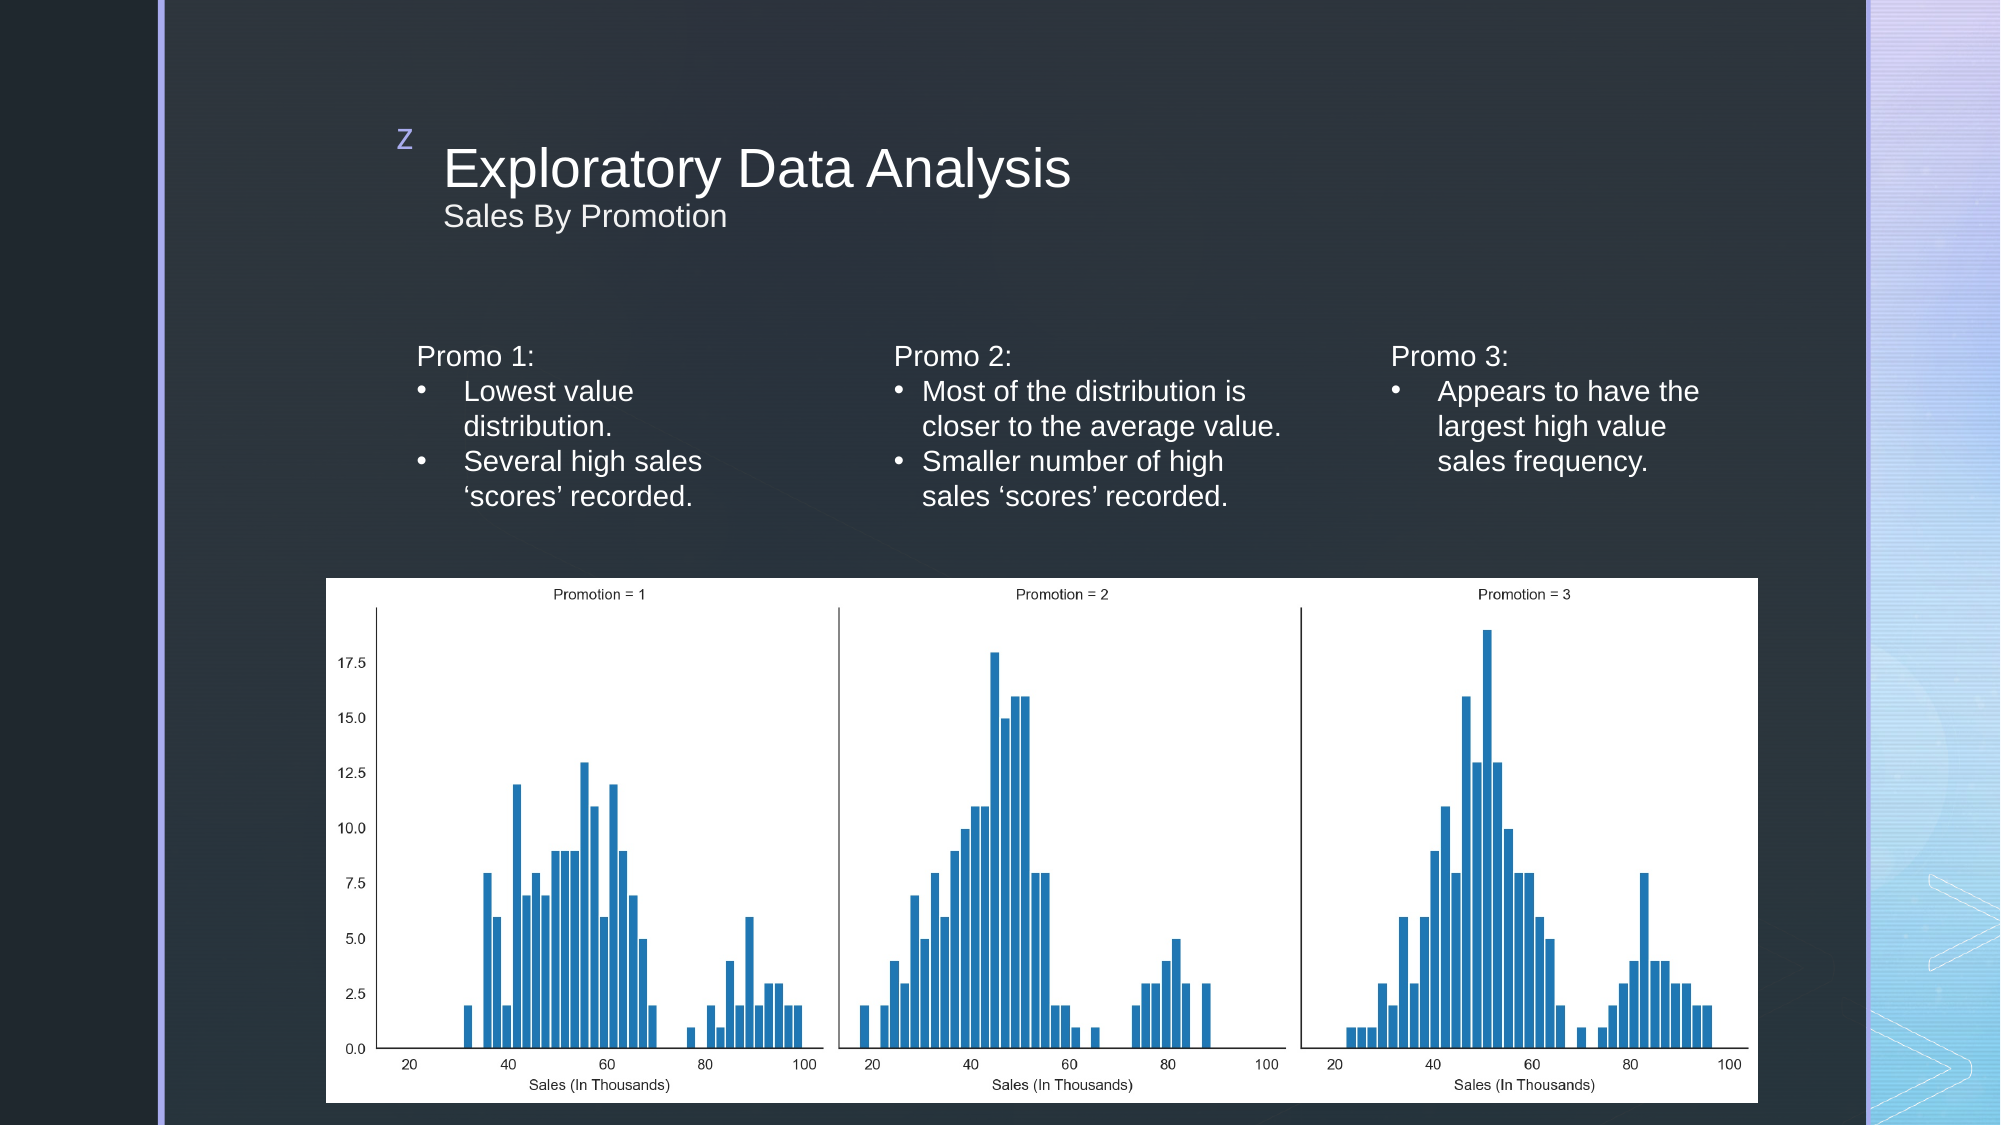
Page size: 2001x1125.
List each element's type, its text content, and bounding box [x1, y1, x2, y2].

text_box Promo 2: Most of the distribution is closer to the average value. Smaller number of high sales ‘scores’ recorded. [804, 329, 1301, 565]
title Exploratory Data Analysis Sales By Promotion [428, 132, 1733, 310]
text_box Promo 3: Appears to have the largest high value sales frequency. [1301, 329, 1758, 530]
picture [1871, 0, 2001, 1125]
text_box Promo 1: Lowest value distribution. Several high sales ‘scores’ recorded. [326, 329, 769, 565]
picture [326, 578, 1758, 1104]
